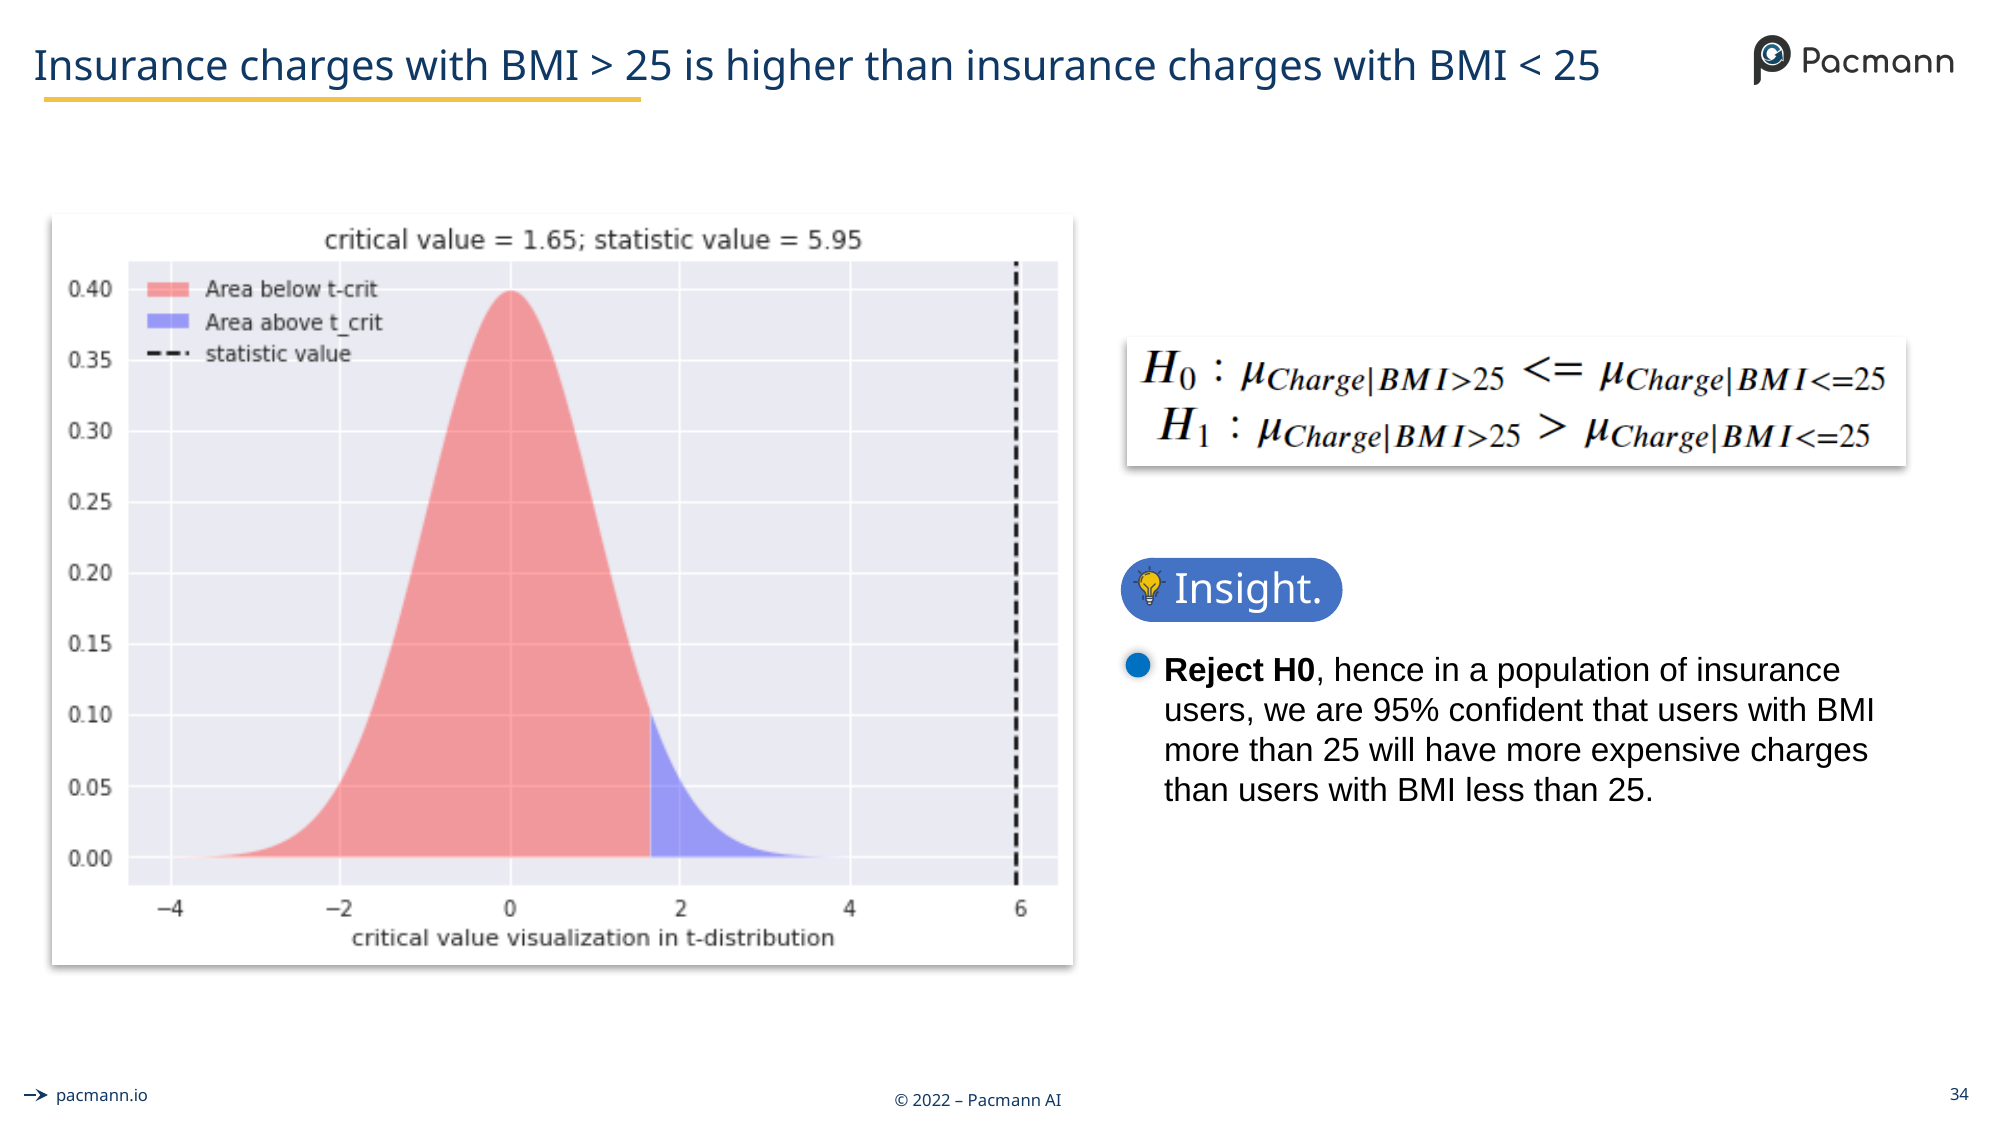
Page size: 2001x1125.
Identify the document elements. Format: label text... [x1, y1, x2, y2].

picture [51, 214, 1074, 965]
picture [1126, 337, 1907, 466]
picture [1725, 22, 1984, 98]
title Insurance charges with BMI > 25 is higher than insurance charges with BMI < 25 [18, 34, 1890, 100]
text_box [1120, 557, 1906, 818]
